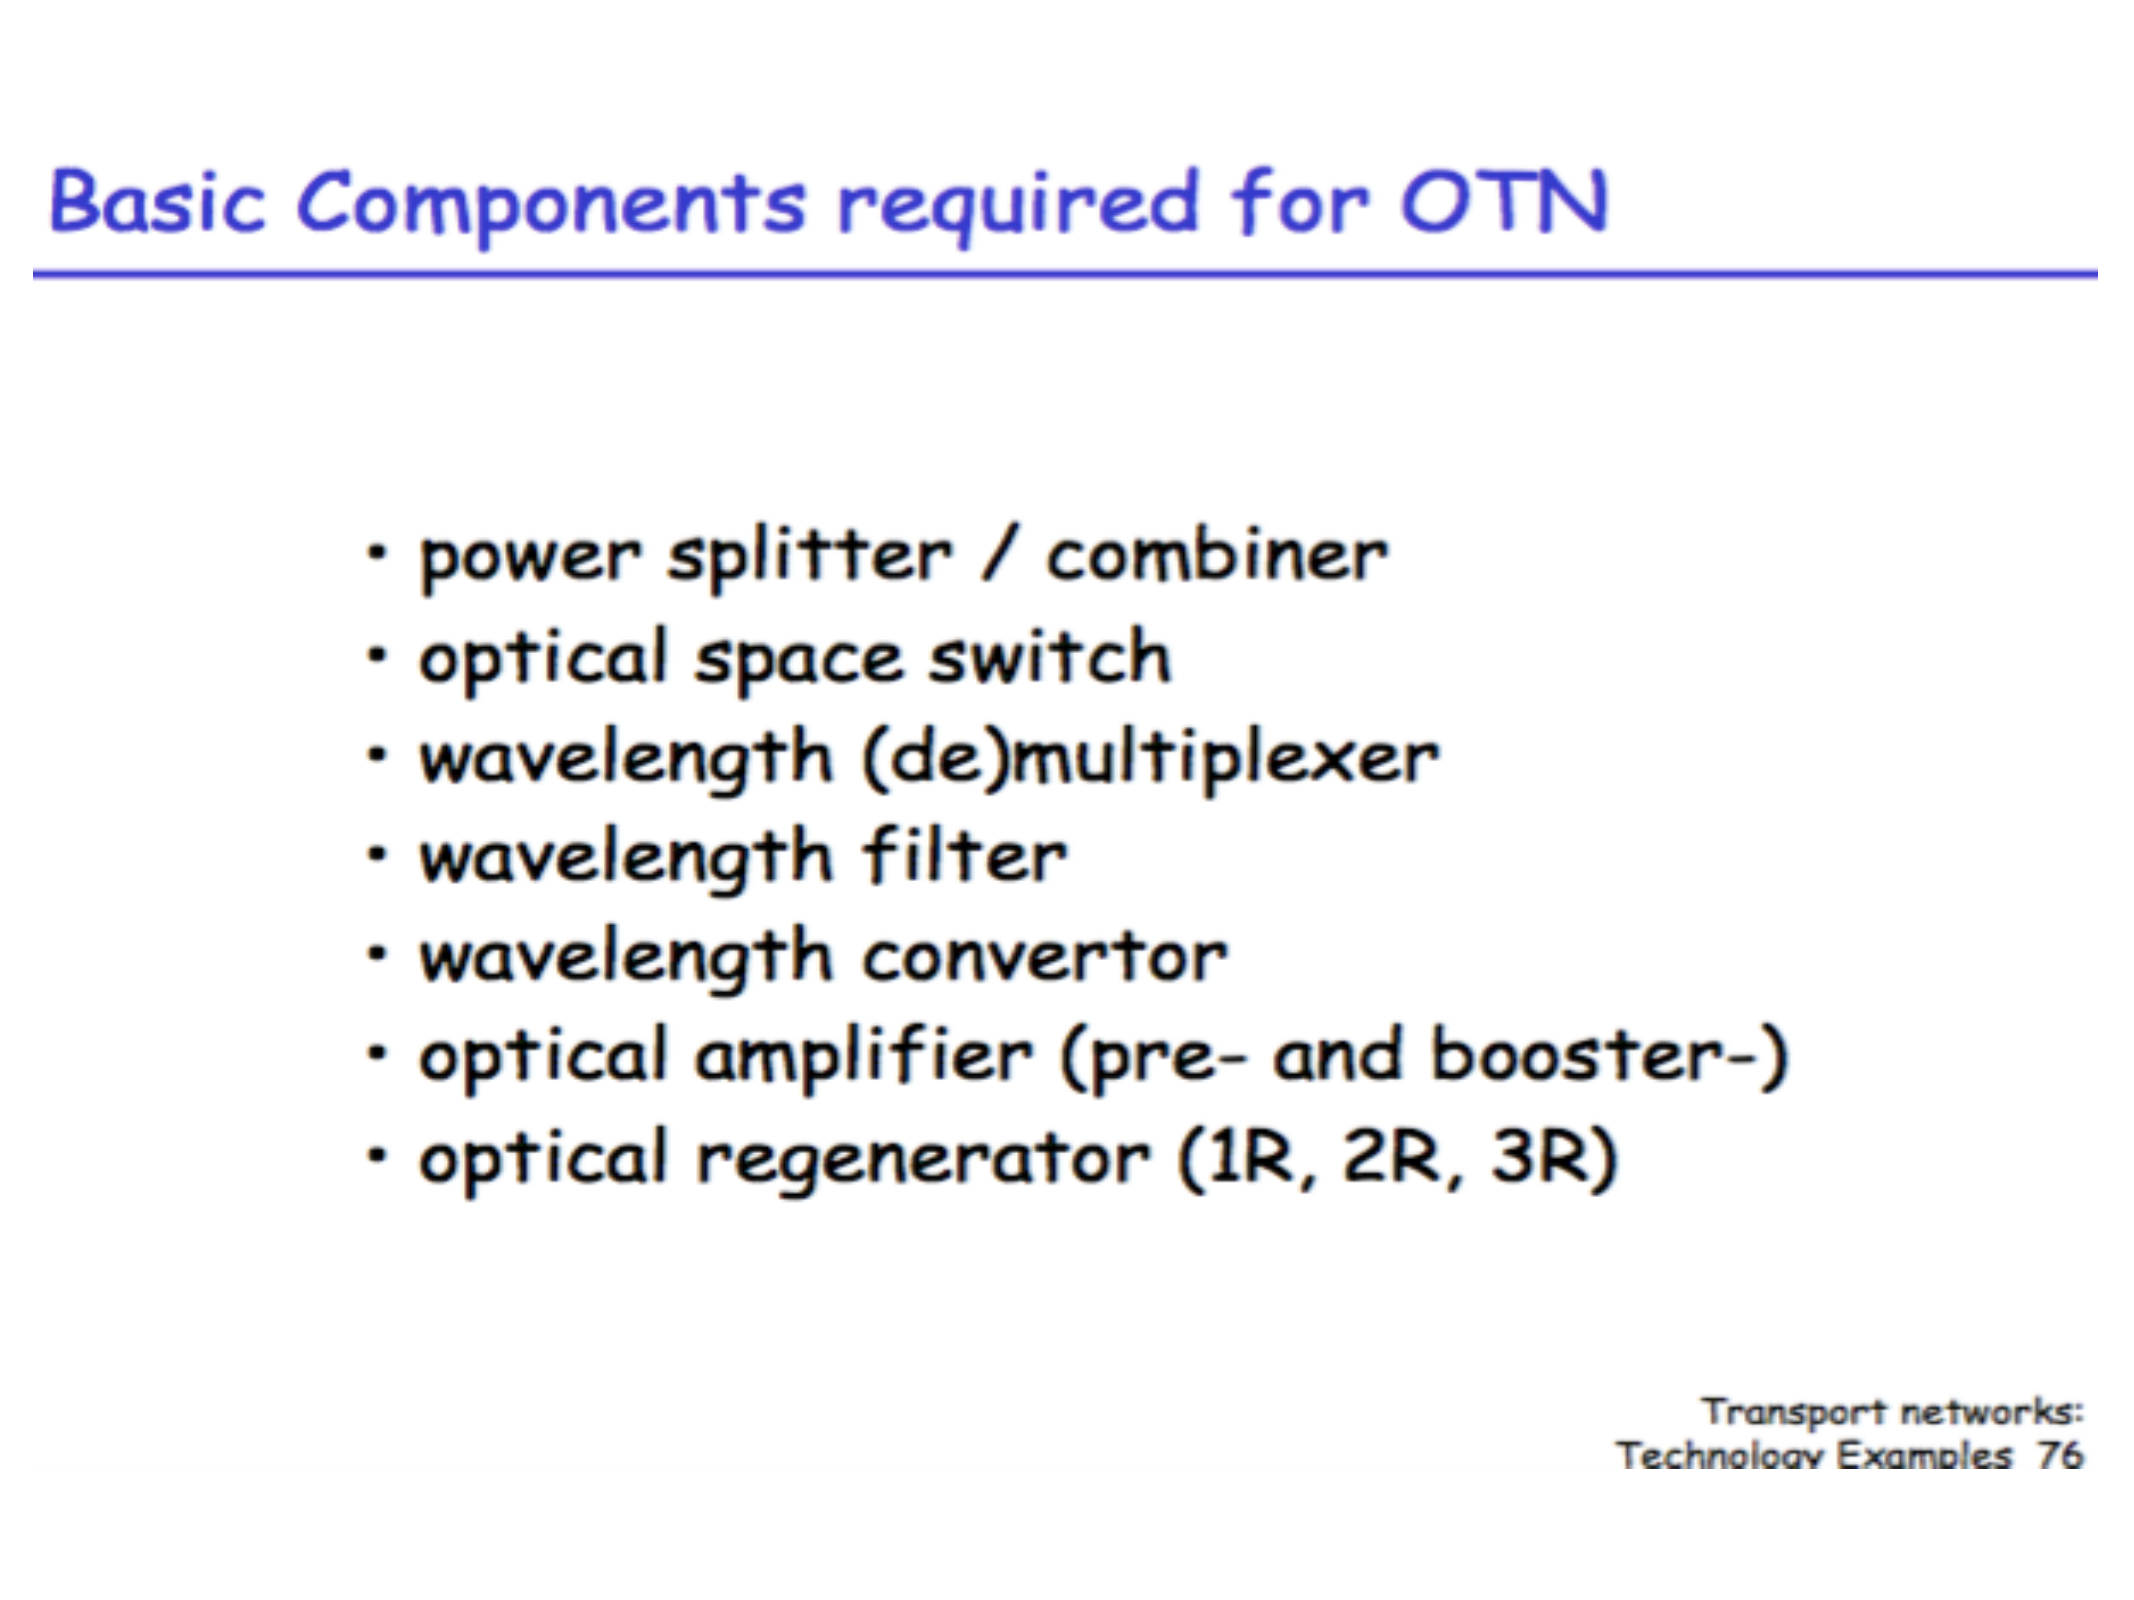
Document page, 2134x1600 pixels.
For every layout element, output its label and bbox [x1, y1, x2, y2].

picture [32, 138, 2098, 1470]
